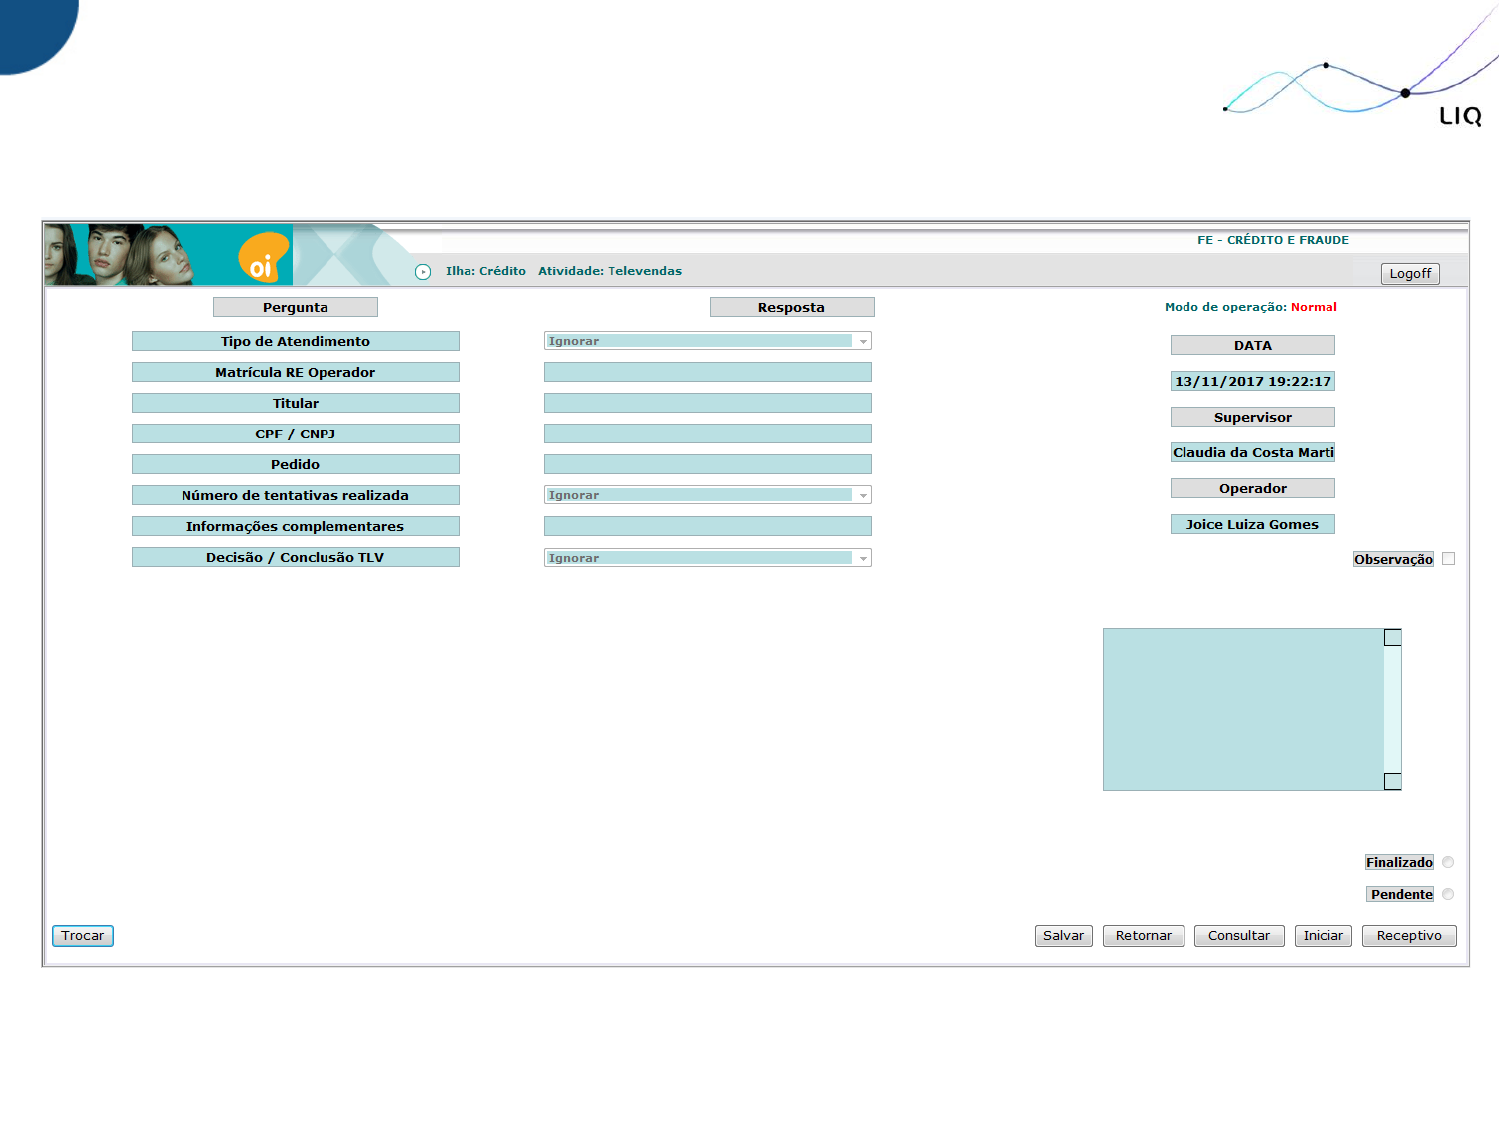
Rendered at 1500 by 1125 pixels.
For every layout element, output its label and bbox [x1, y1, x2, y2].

picture [41, 217, 1471, 969]
picture [1222, 0, 1499, 131]
picture [0, 0, 130, 170]
